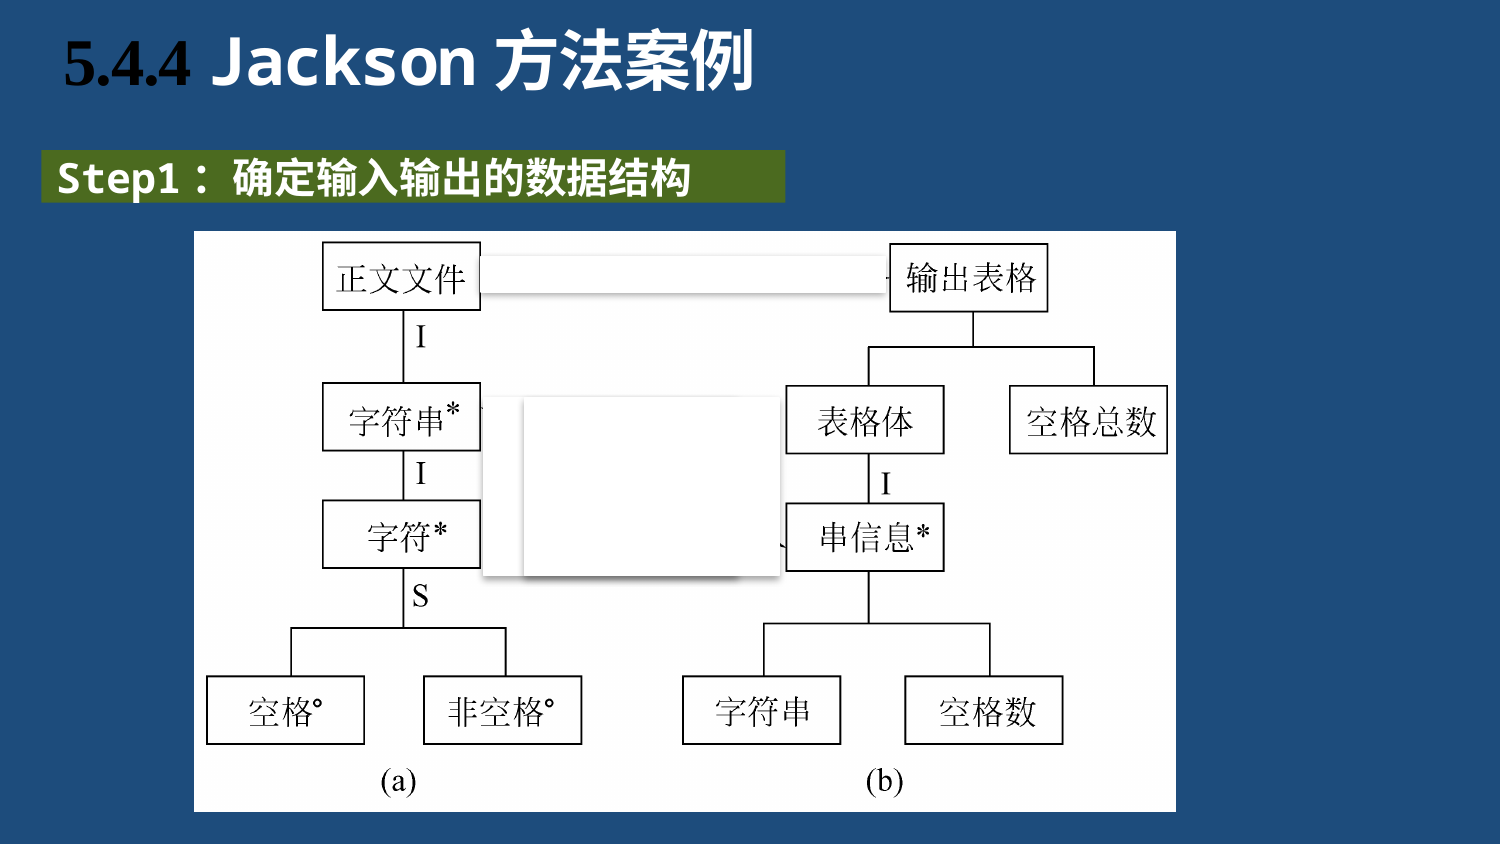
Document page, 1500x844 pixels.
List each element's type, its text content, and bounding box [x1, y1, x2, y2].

title 5.4.4 Jackson方法案例 [63, 28, 1436, 101]
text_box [194, 231, 1177, 813]
text_box Step1：确定输入输出的数据结构 [39, 148, 787, 205]
